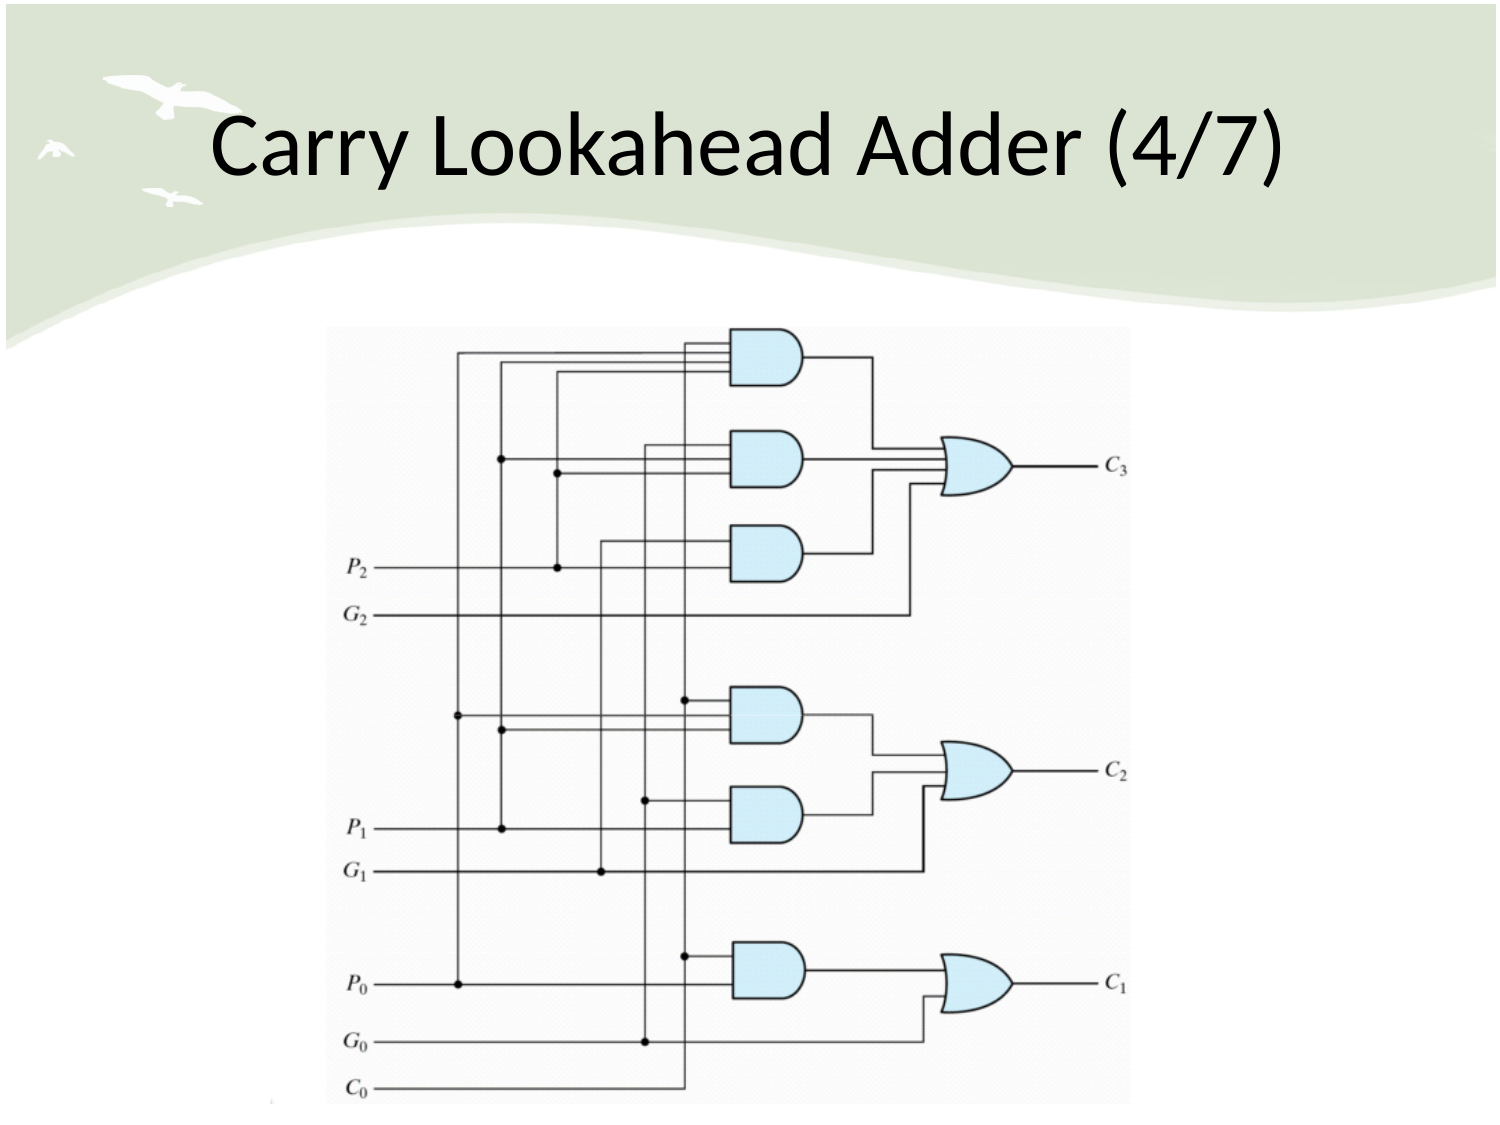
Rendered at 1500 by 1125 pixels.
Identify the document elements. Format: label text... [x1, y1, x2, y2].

picture [0, 0, 1500, 1125]
title Carry Lookahead Adder (4/7) [74, 44, 1426, 233]
